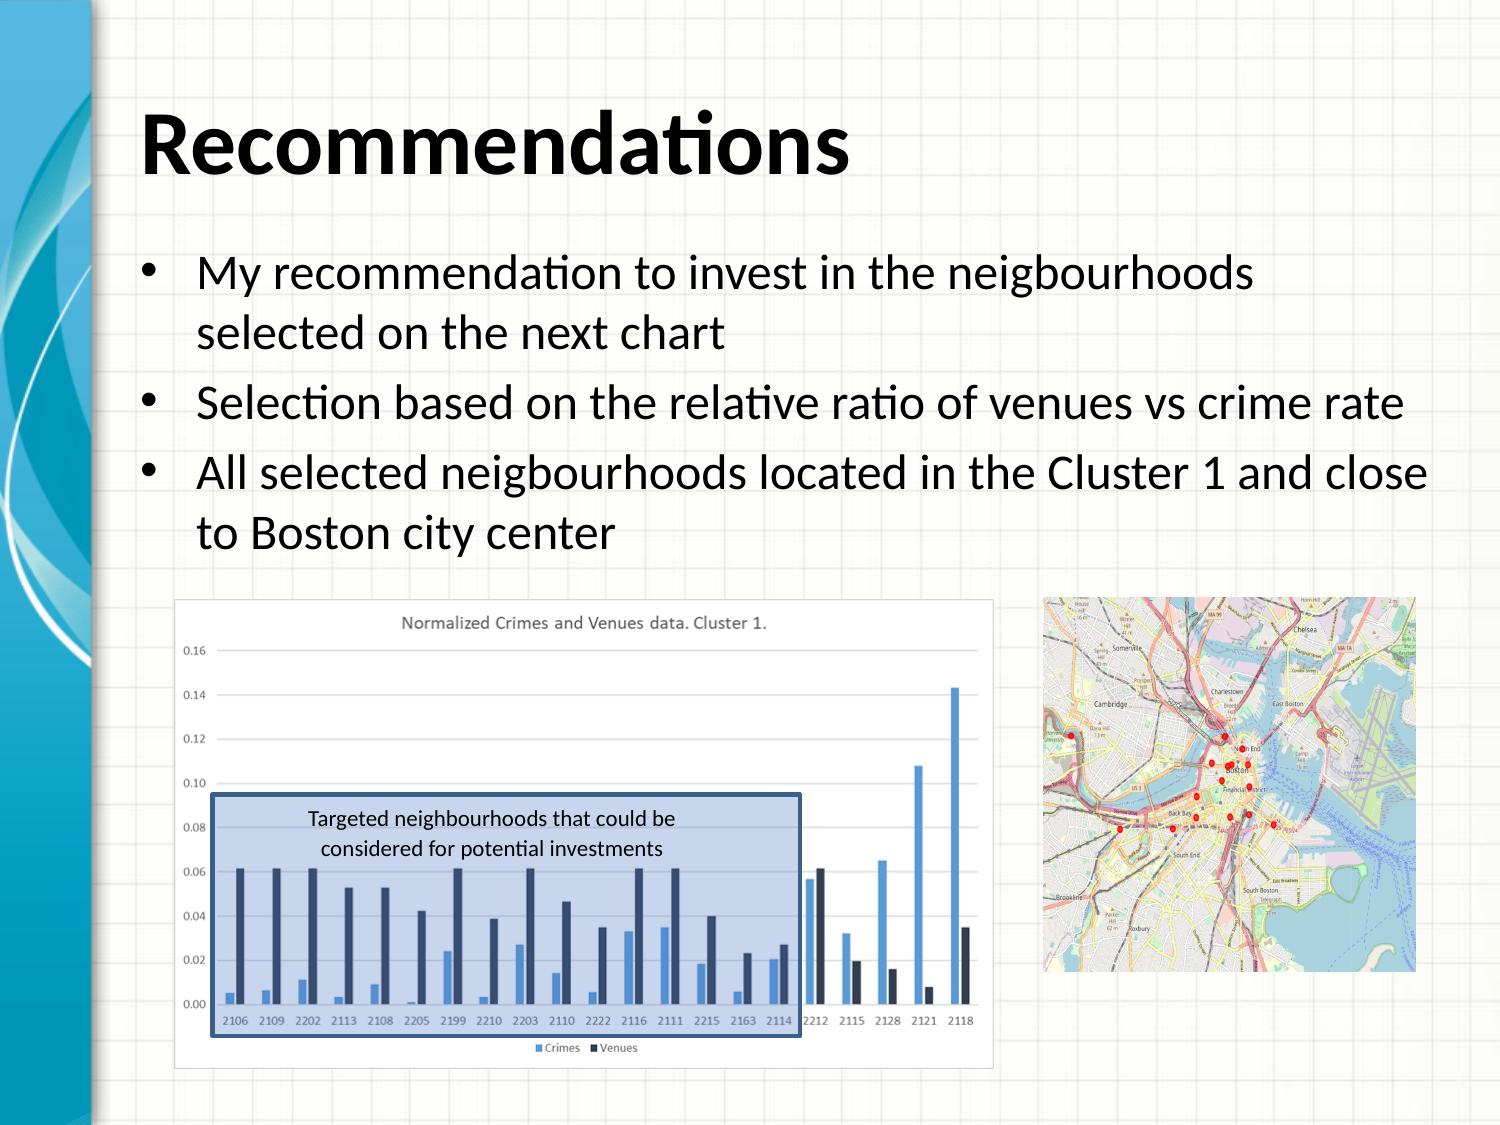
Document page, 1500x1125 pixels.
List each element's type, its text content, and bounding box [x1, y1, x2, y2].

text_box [174, 599, 994, 1070]
title Recommendations [125, 44, 1450, 231]
picture [0, 0, 1500, 1125]
list My recommendation to invest in the neigbourhoods selected on the next chart Selection based on the relative ratio of venues vs crime rate All selected neigbourhoods located in the Cluster 1 and close to Boston city center [125, 231, 1450, 937]
